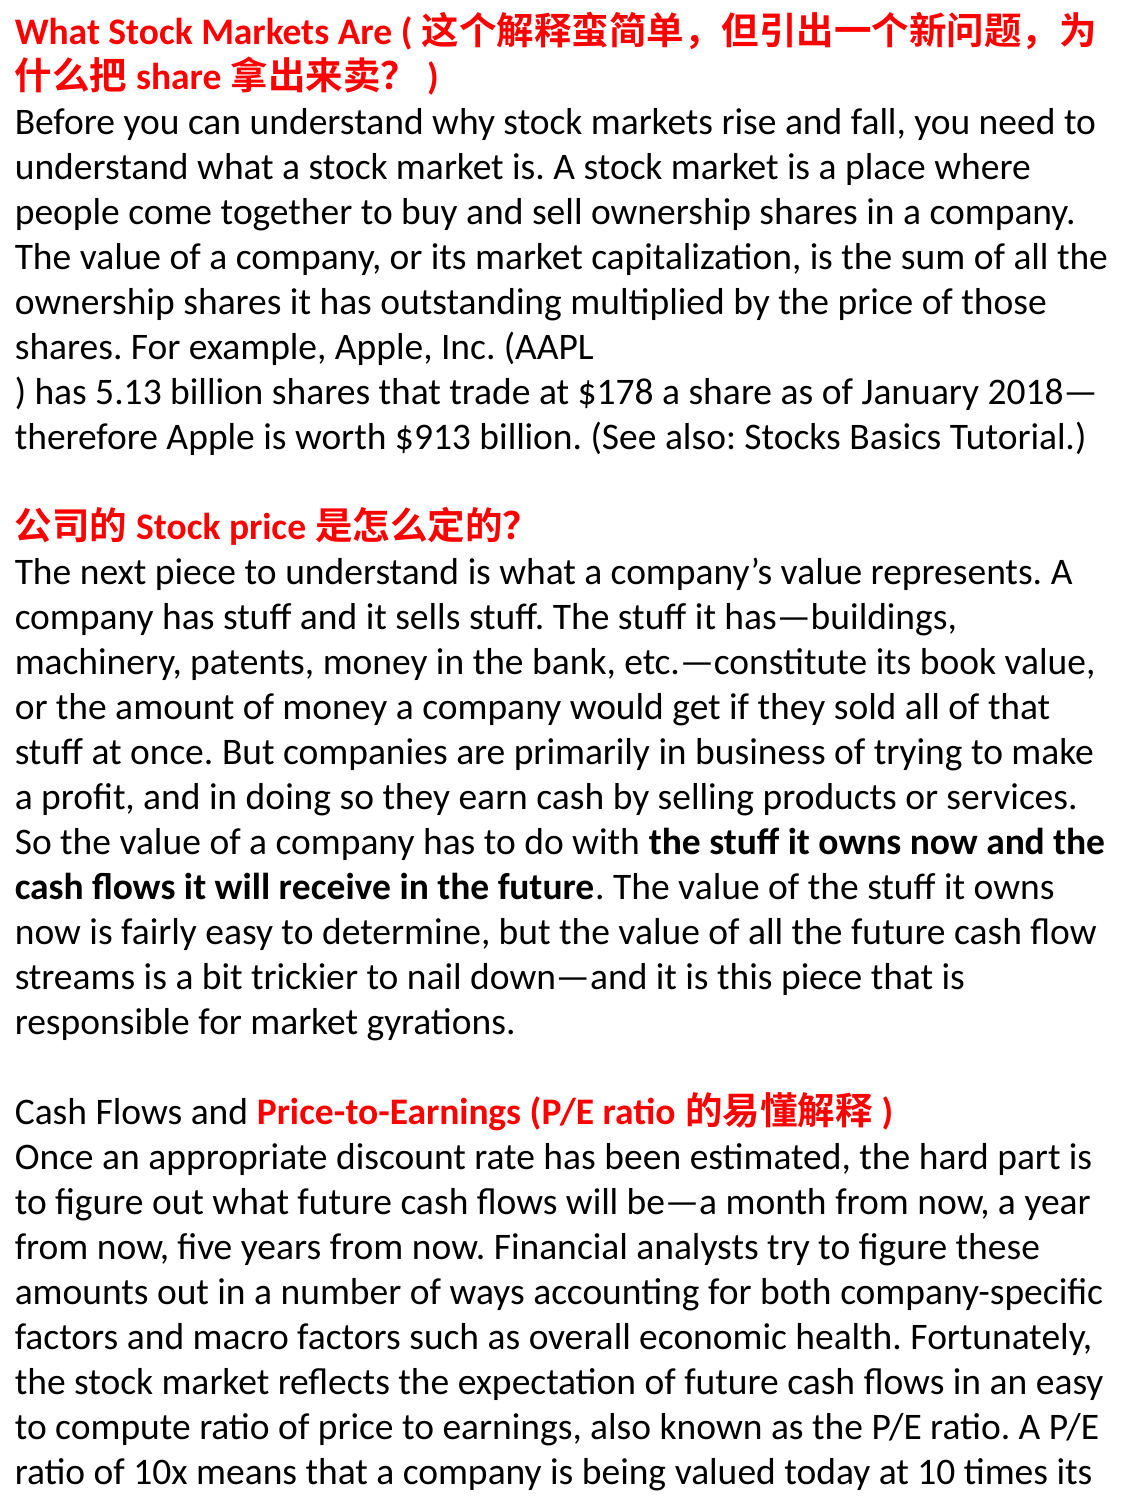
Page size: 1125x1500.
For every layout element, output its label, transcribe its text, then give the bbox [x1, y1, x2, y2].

text_box What Stock Markets Are (这个解释蛮简单，但引出一个新问题，为什么把share拿出来卖？) Before you can understand why stock markets rise and fall, you need to understand what a stock market is. A stock market is a place where people come together to buy and sell ownership shares in a company. The value of a company, or its market capitalization, is the sum of all the ownership shares it has outstanding multiplied by the price of those shares. For example, Apple, Inc. (AAPL ) has 5.13 billion shares that trade at $178 a share as of January 2018—therefore Apple is worth $913 billion. (See also: Stocks Basics Tutorial.) 公司的Stock price是怎么定的？ The next piece to understand is what a company’s value represents. A company has stuff and it sells stuff. The stuff it has—buildings, machinery, patents, money in the bank, etc.—constitute its book value, or the amount of money a company would get if they sold all of that stuff at once. But companies are primarily in business of trying to make a profit, and in doing so they earn cash by selling products or services. So the value of a company has to do with the stuff it owns now and the cash flows it will receive in the future. The value of the stuff it owns now is fairly easy to determine, but the value of all the future cash flow streams is a bit trickier to nail down—and it is this piece that is responsible for market gyrations. Cash Flows and Price-to-Earnings (P/E ratio的易懂解释) Once an appropriate discount rate has been estimated, the hard part is to figure out what future cash flows will be—a month from now, a year from now, five years from now. Financial analysts try to figure these amounts out in a number of ways accounting for both company-specific factors and macro factors such as overall economic health. Fortunately, the stock market reflects the expectation of future cash flows in an easy to compute ratio of price to earnings, also known as the P/E ratio. A P/E ratio of 10x means that a company is being valued today at 10 times its current earnings. A P/E ratio of 20x for the same company would mean that given the same amount of earnings, the market is giving it twice as much value, indicating that those future cash flows are going to be larger. So that’s basically it: stock markets are places where people buy and sell shares of companies, and these shares are valued in large part as a multiple of current earnings that represent the net present value of future cash flows. Because the future is unknown today, various peoples’ estimates will be different from one another, giving some a higher expected stock price and some a lower stock price. If the current price is lower than the expected price, people will buy it. If it is higher, people will sell it. And this is the stock market. [0, 0, 1125, 1500]
